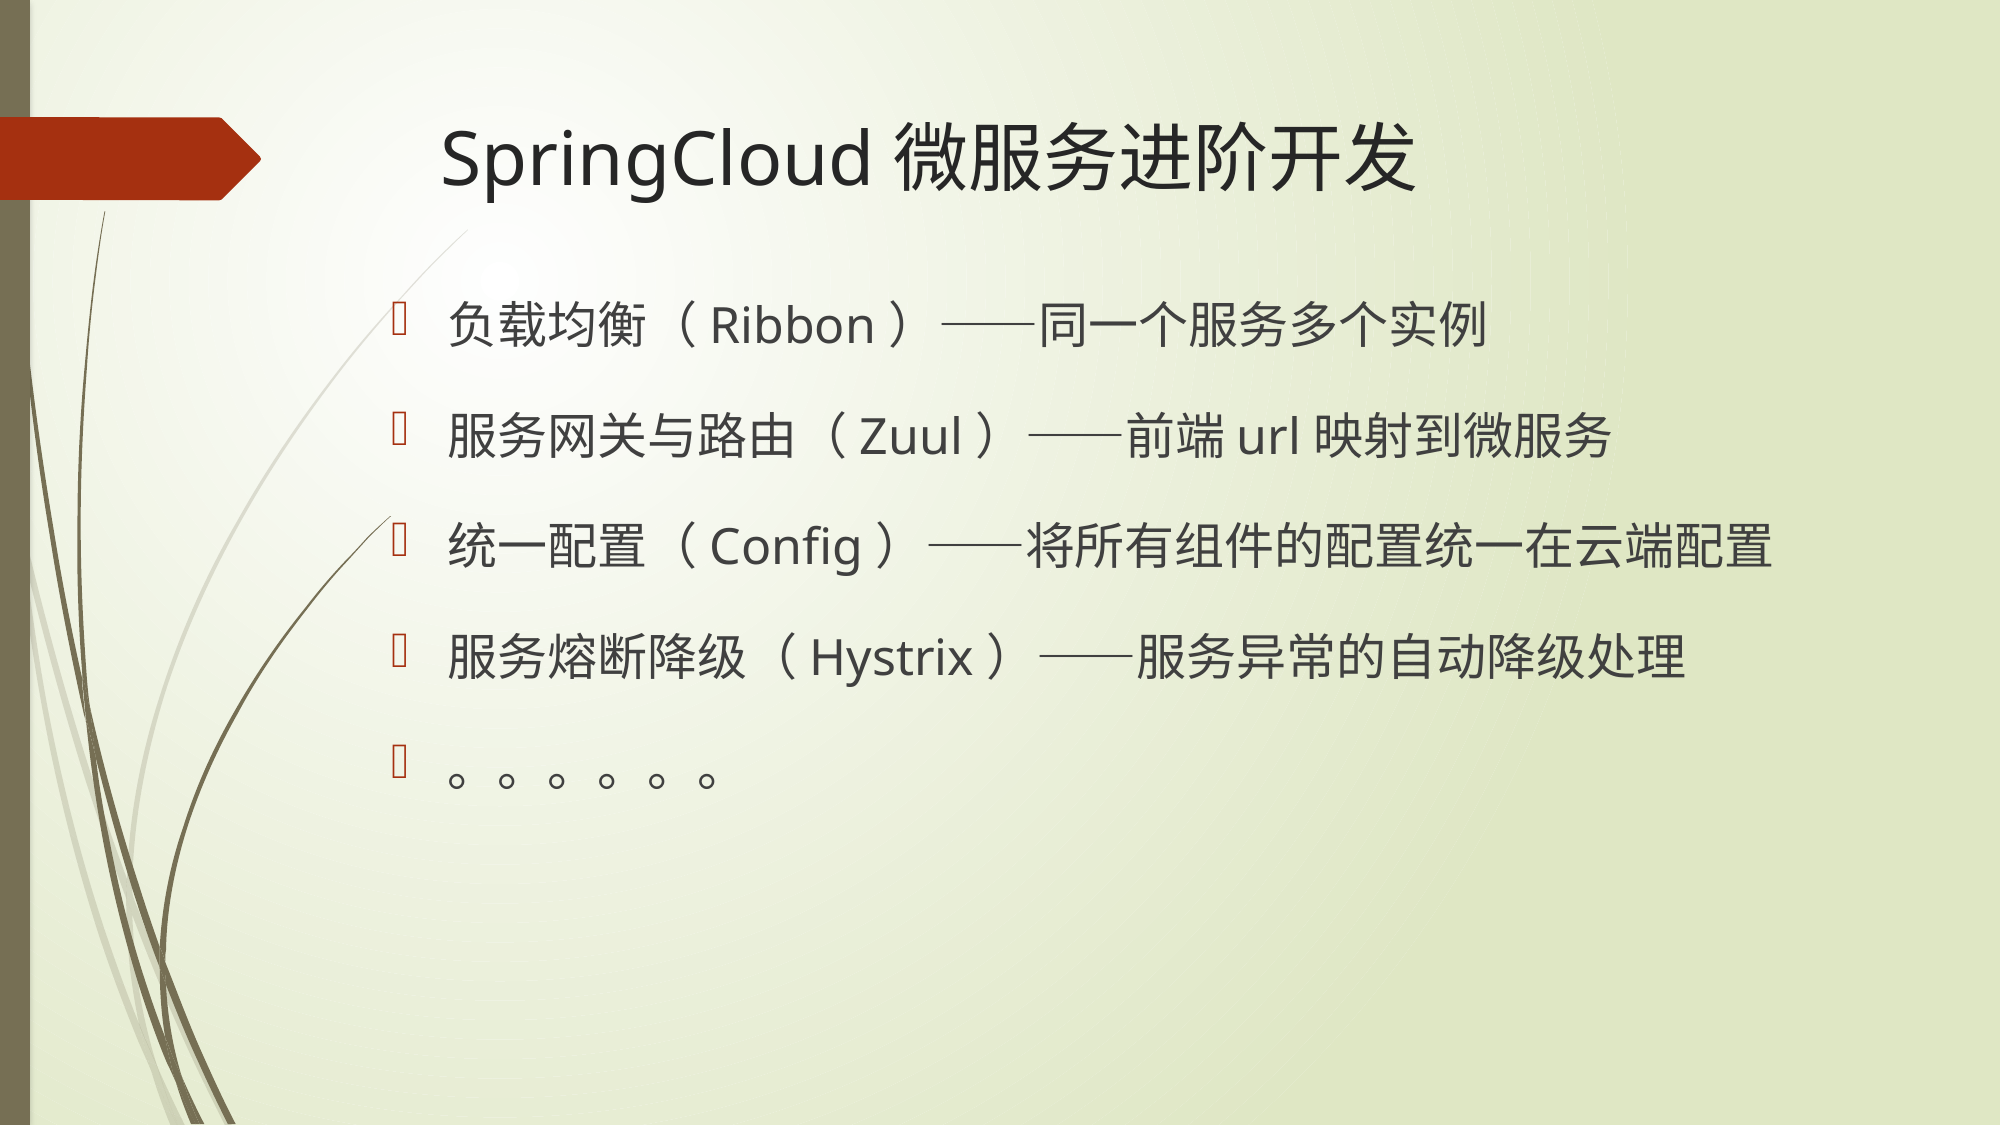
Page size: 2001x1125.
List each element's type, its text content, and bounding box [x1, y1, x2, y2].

list 负载均衡（Ribbon）——同一个服务多个实例 服务网关与路由（Zuul）——前端url映射到微服务 统一配置（Config）——将所有组件的配置统一在云端配置 服务熔断降级（Hystrix）——服务异常的自动降级处理 。。。。。。 [376, 255, 1888, 970]
title SpringCloud微服务进阶开发 [425, 102, 1888, 255]
